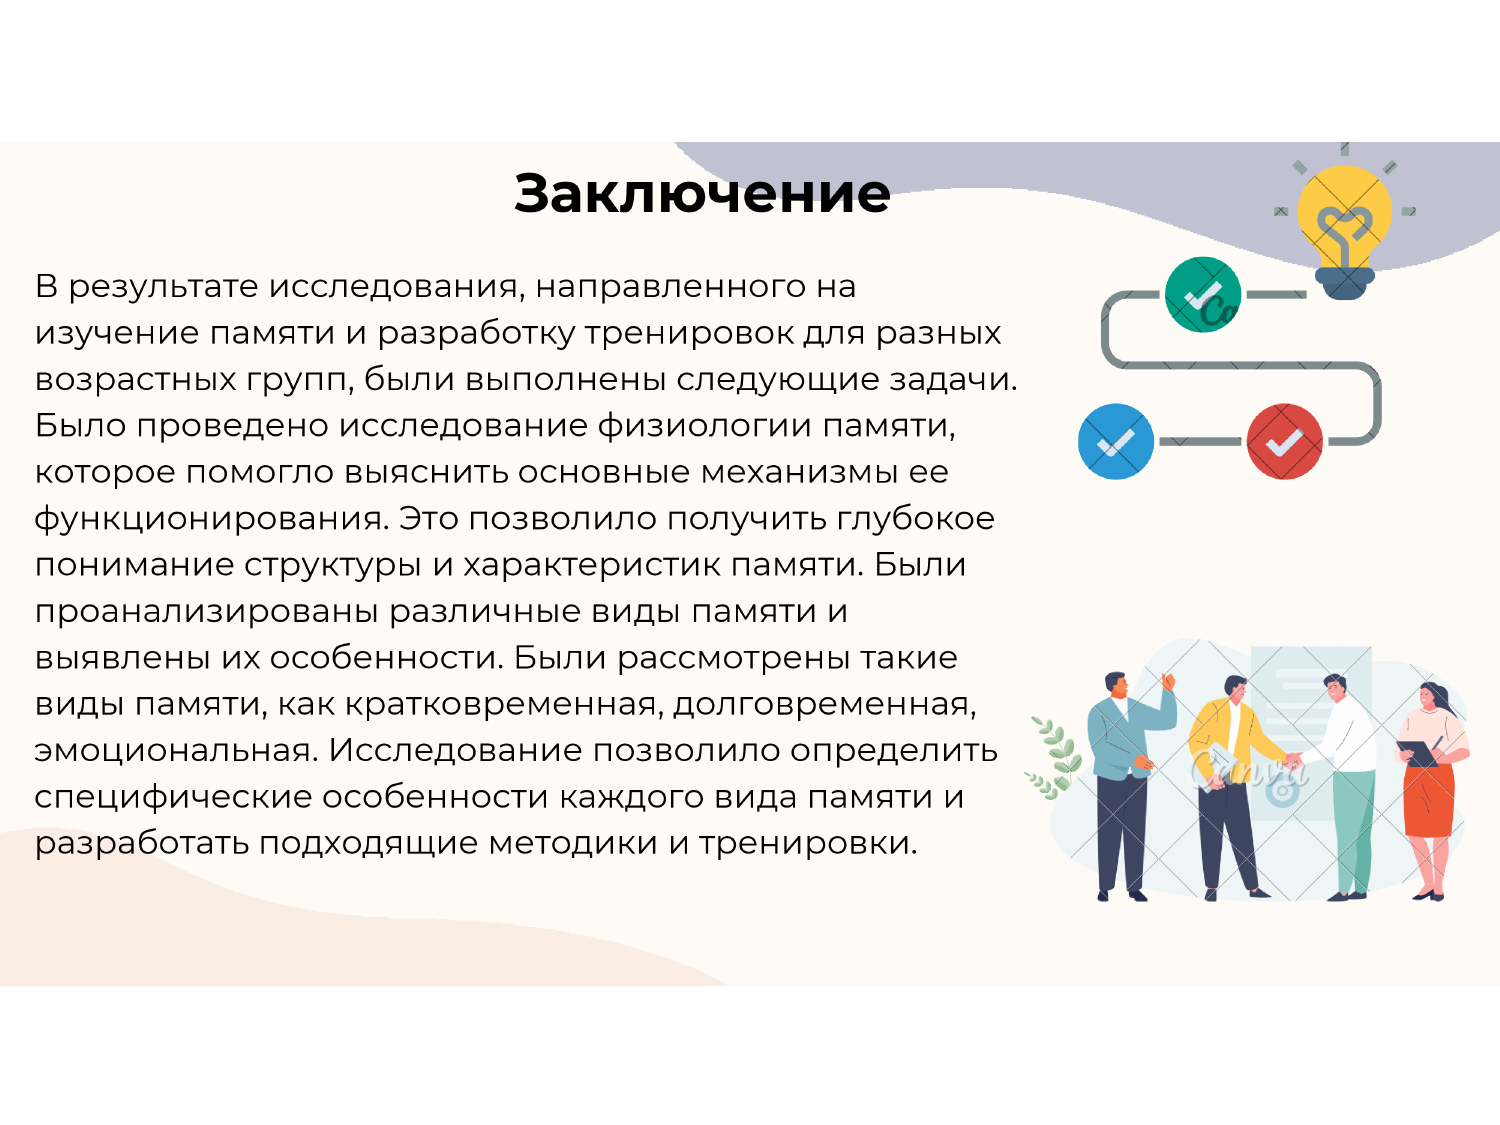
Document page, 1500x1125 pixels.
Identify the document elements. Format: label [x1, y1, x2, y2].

picture [0, 141, 1500, 987]
